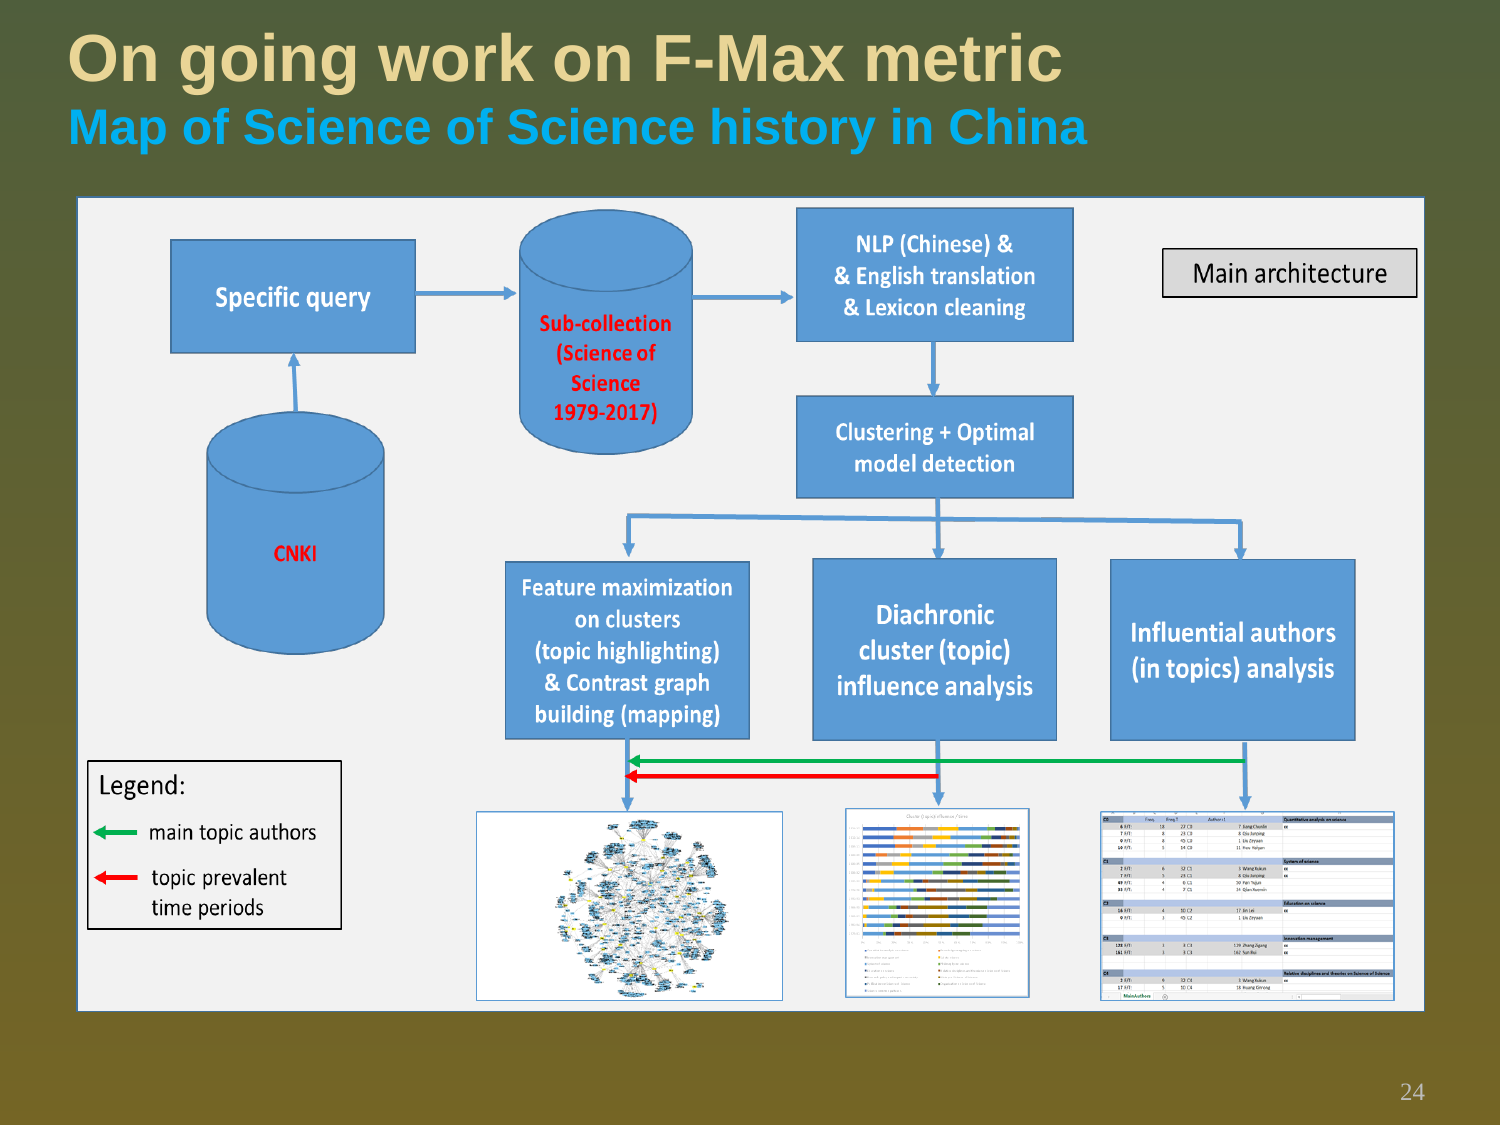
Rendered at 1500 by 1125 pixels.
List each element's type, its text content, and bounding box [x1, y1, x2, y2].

picture [76, 195, 1426, 1012]
slide_number 24 [1299, 1053, 1425, 1113]
text_box On going work on F-Max metric Map of Science of Science history in China [53, 7, 1447, 162]
